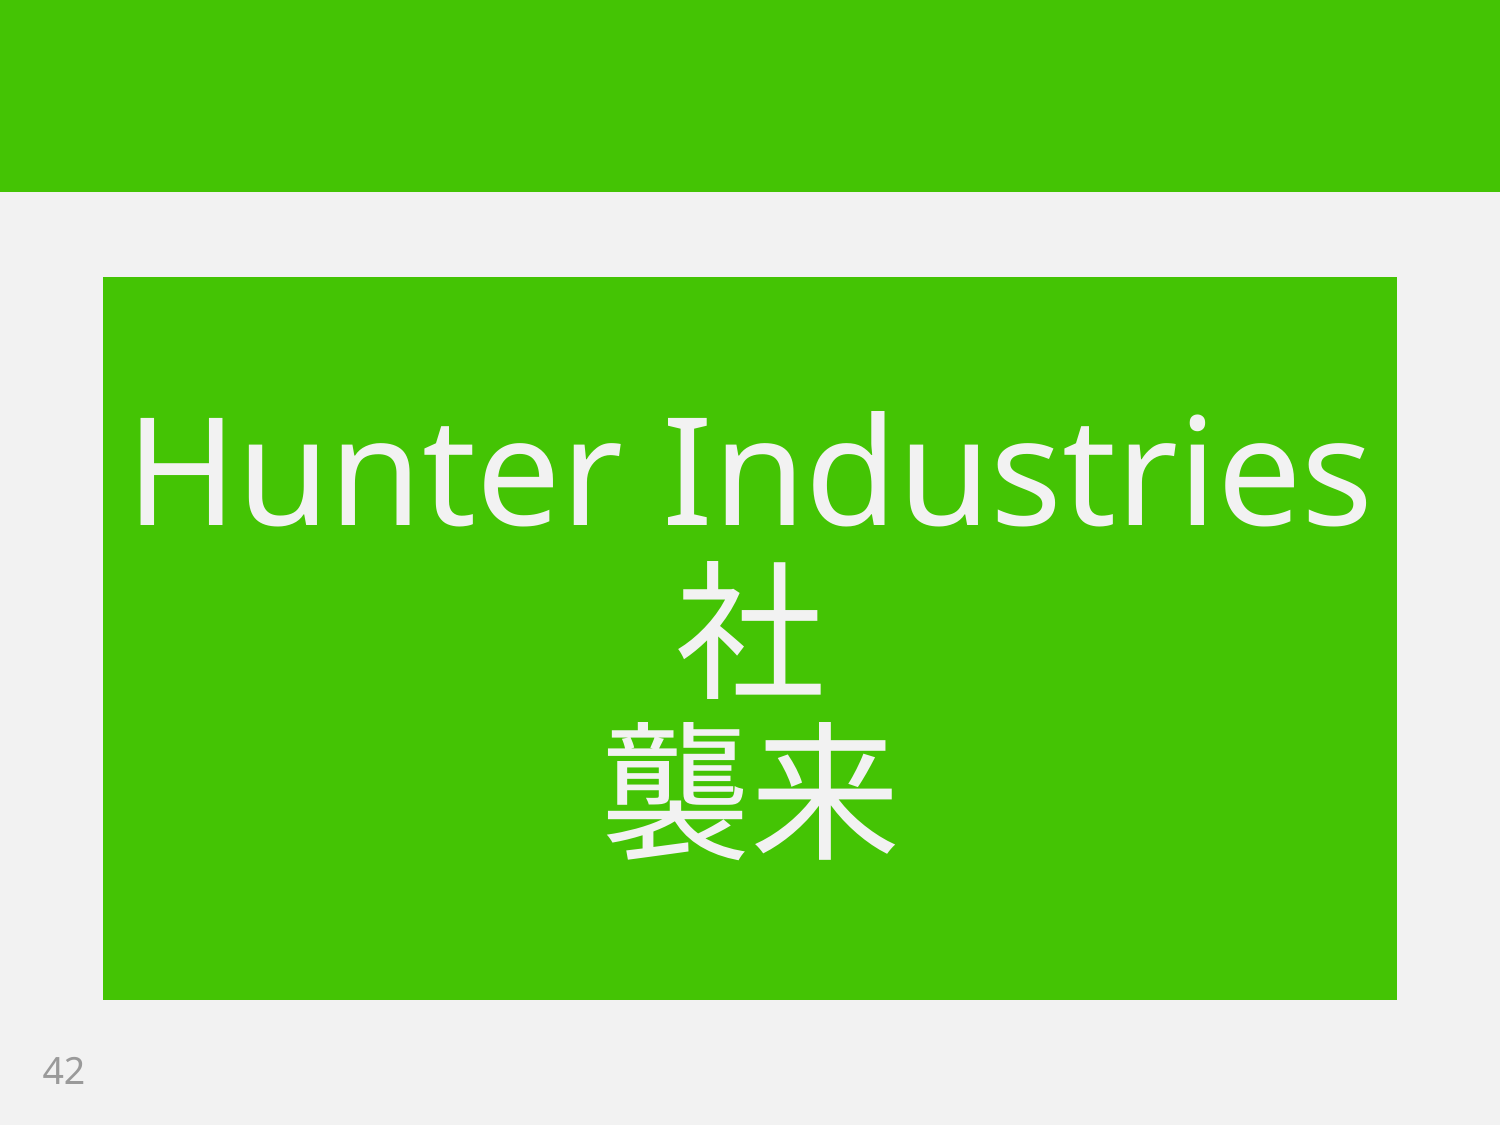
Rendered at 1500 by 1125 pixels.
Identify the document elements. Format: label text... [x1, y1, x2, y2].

slide_number 42 [27, 1042, 146, 1102]
list Hunter Industries 社 襲来 [103, 277, 1397, 1000]
